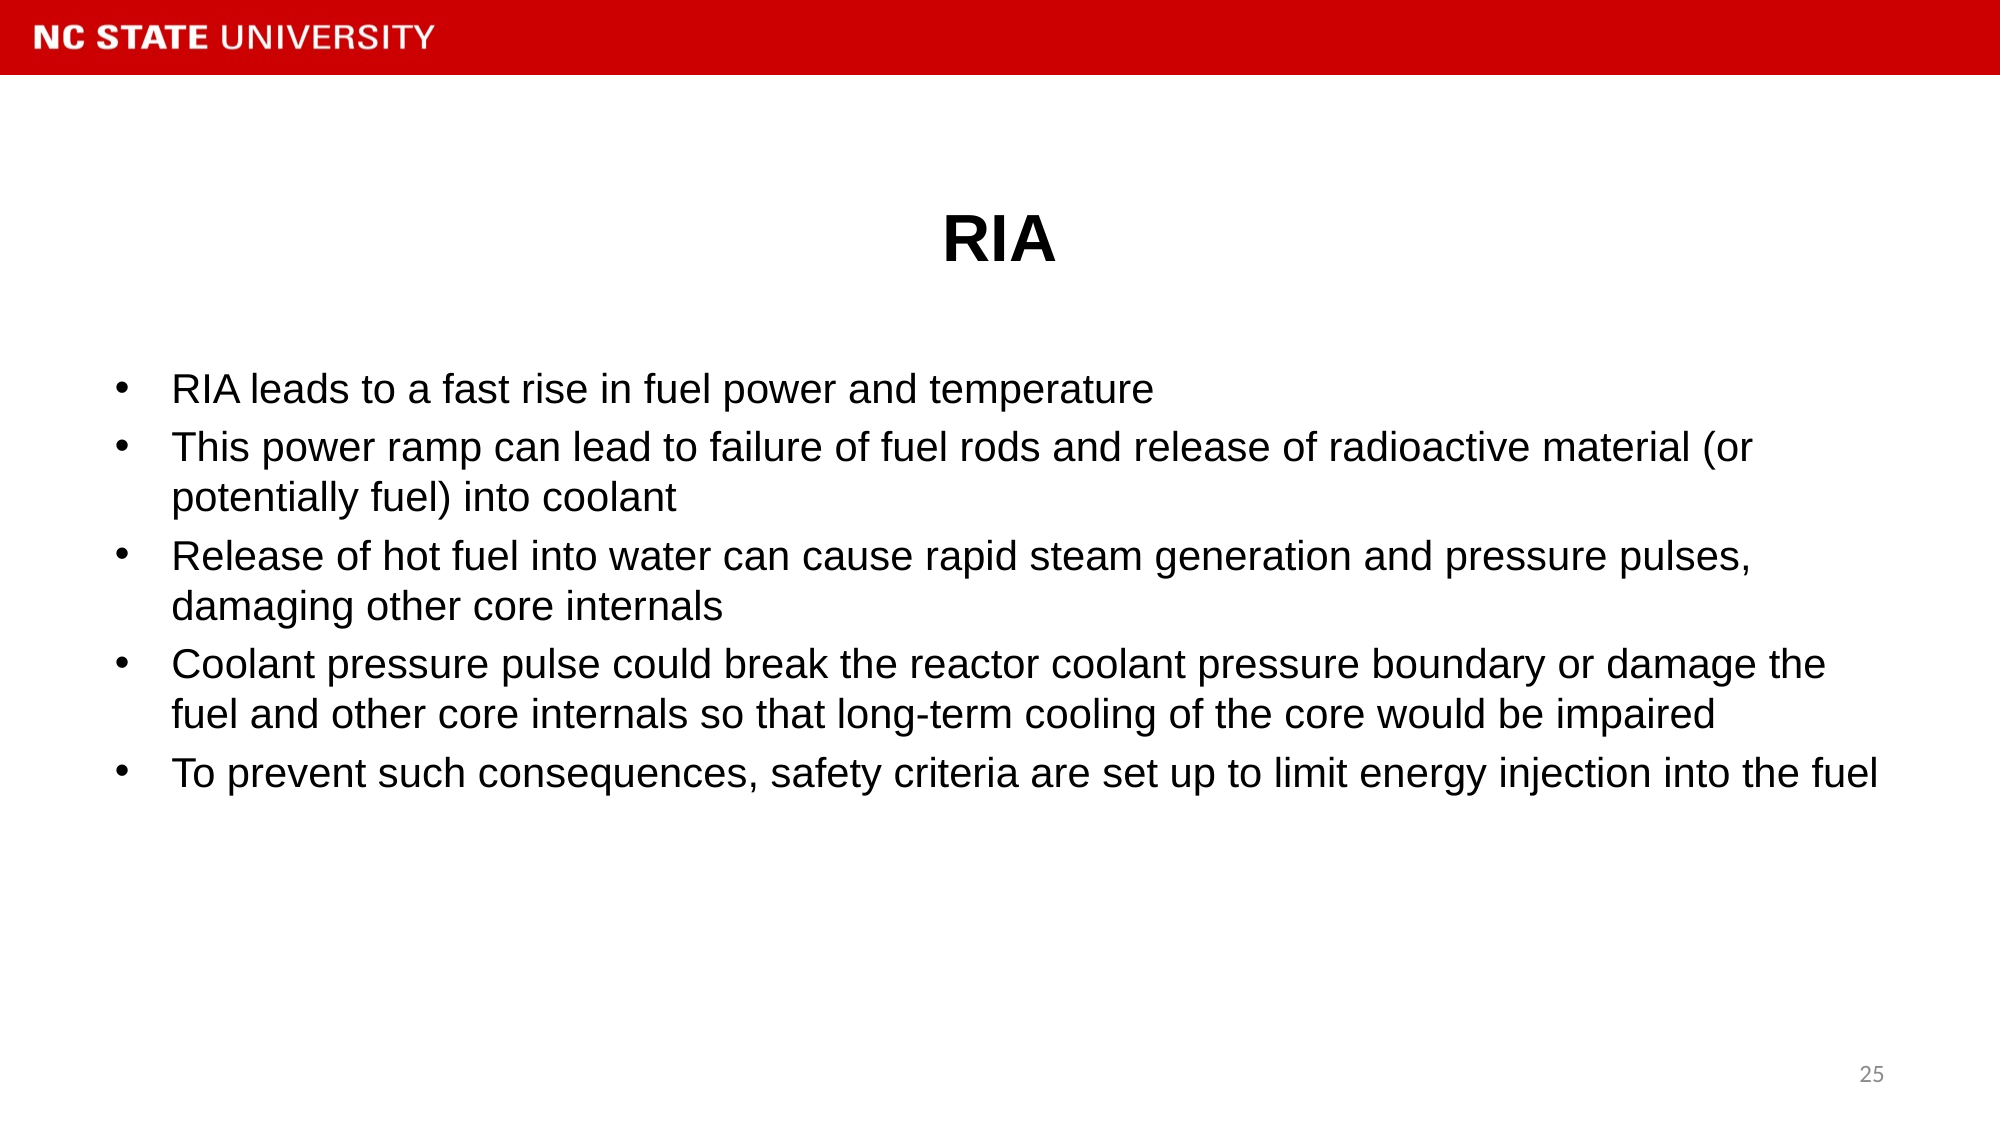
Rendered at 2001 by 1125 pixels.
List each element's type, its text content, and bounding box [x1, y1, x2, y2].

picture [0, 0, 2000, 75]
list RIA leads to a fast rise in fuel power and temperature This power ramp can lead to failure of fuel rods and release of radioactive material (or potentially fuel) into coolant Release of hot fuel into water can cause rapid steam generation and pressure pulses, damaging other core internals Coolant pressure pulse could break the reactor coolant pressure boundary or damage the fuel and other core internals so that long-term cooling of the core would be impaired To prevent such consequences, safety criteria are set up to limit energy injection into the fuel [99, 354, 1900, 1005]
title RIA [99, 147, 1900, 323]
slide_number 25 [1433, 1042, 1900, 1103]
